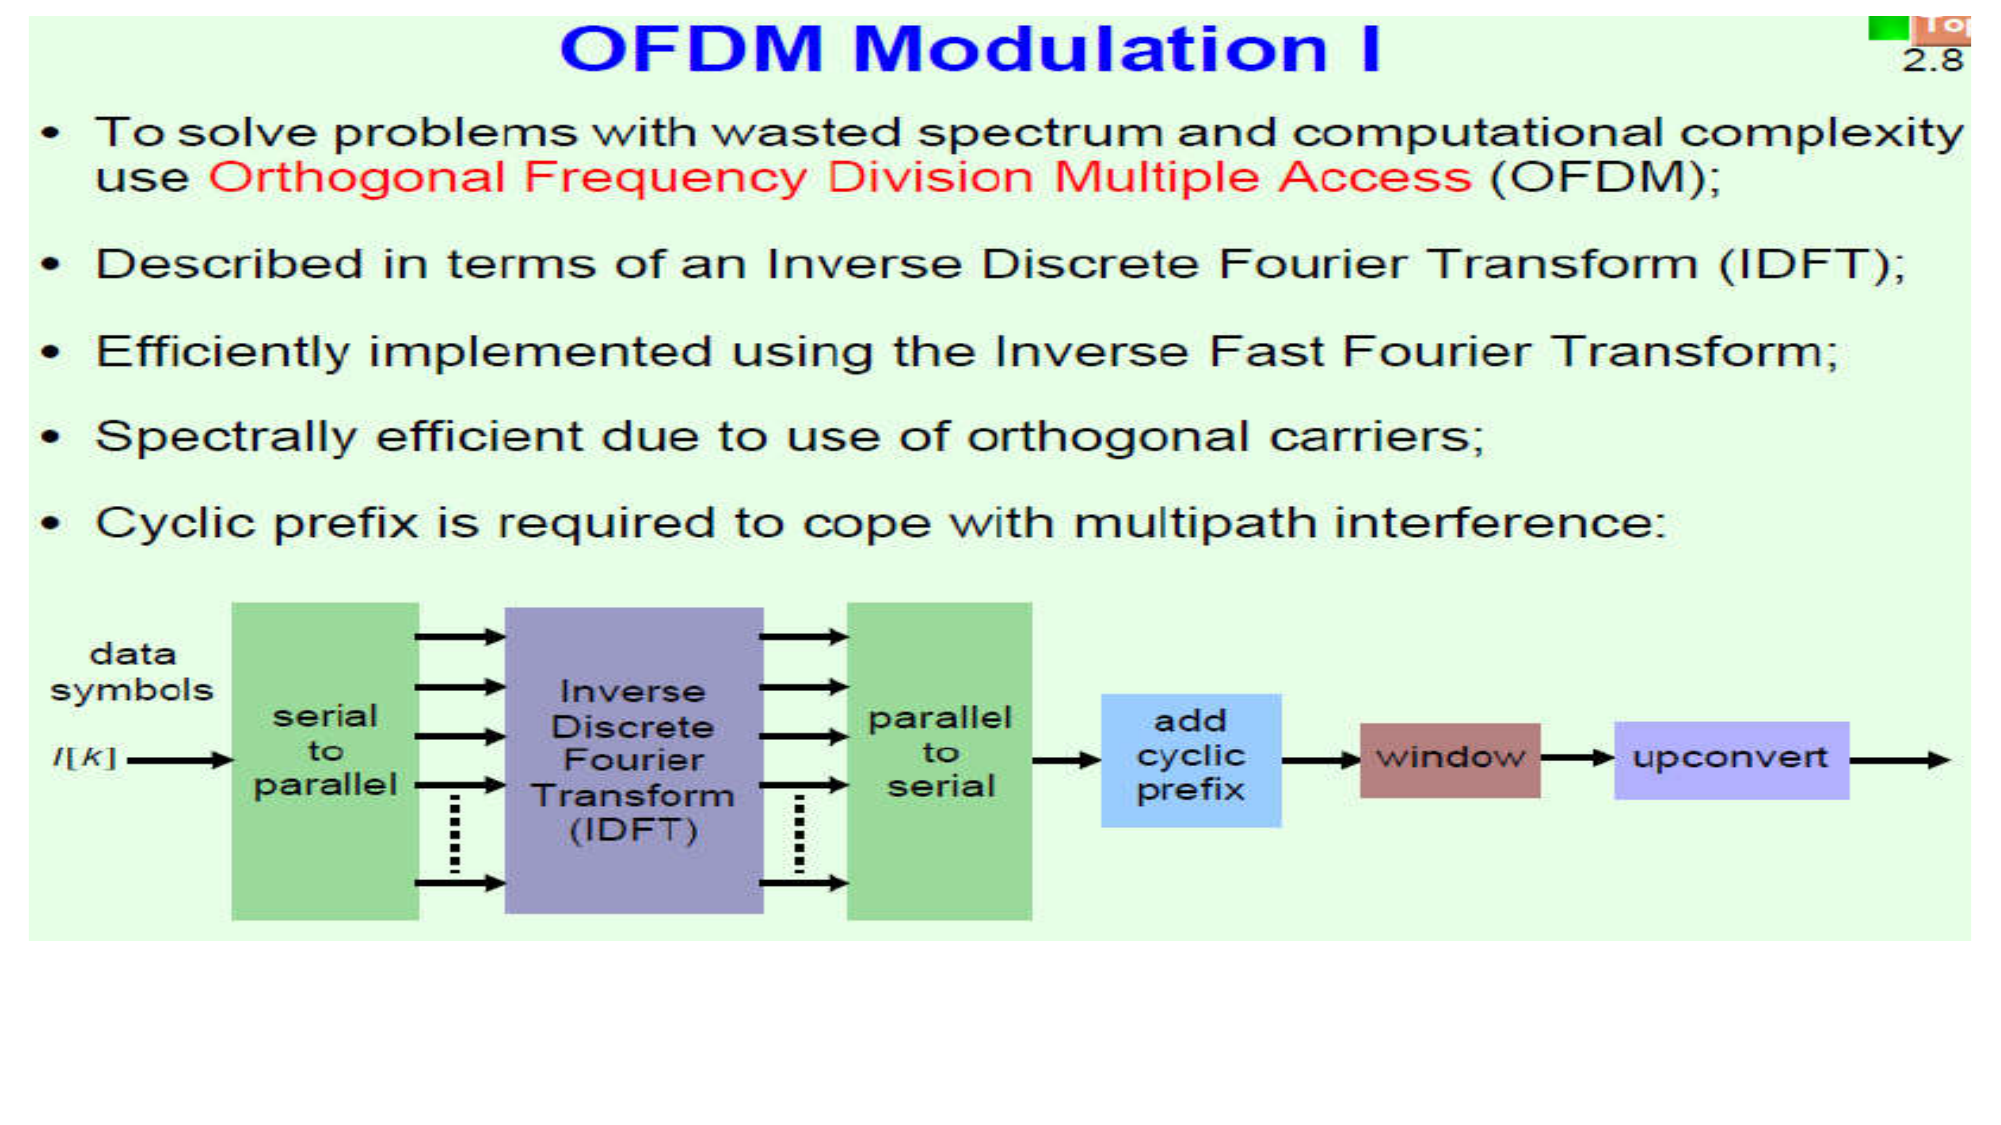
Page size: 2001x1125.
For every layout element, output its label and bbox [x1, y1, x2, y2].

picture [28, 16, 1972, 941]
